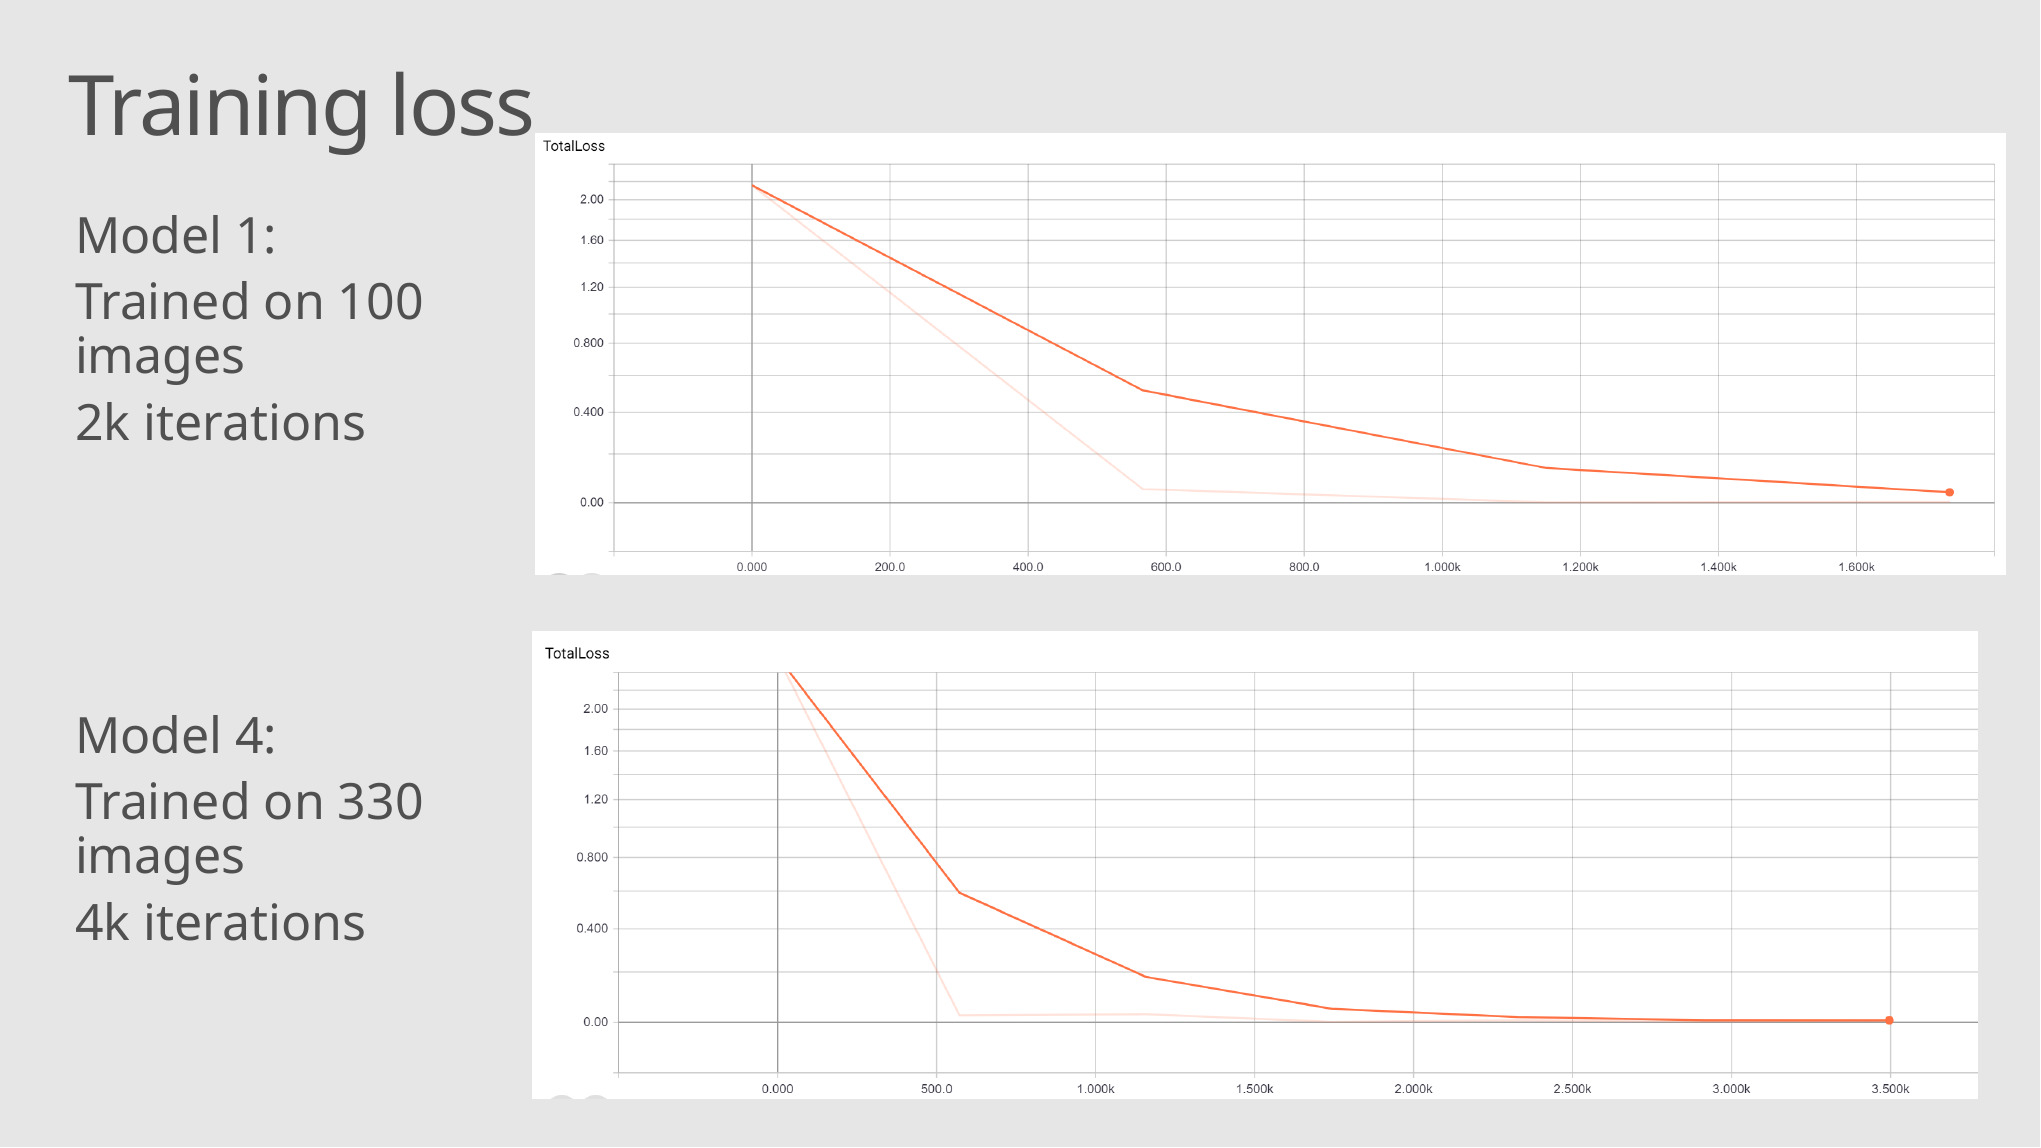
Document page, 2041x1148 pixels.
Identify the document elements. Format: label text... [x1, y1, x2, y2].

picture [535, 133, 2007, 575]
picture [532, 631, 1978, 1100]
text_box Model 4: Trained on 330 images 4k iterations [45, 686, 495, 976]
title Training loss [45, 48, 1996, 199]
text_box Model 1: Trained on 100 images 2k iterations [45, 186, 495, 475]
